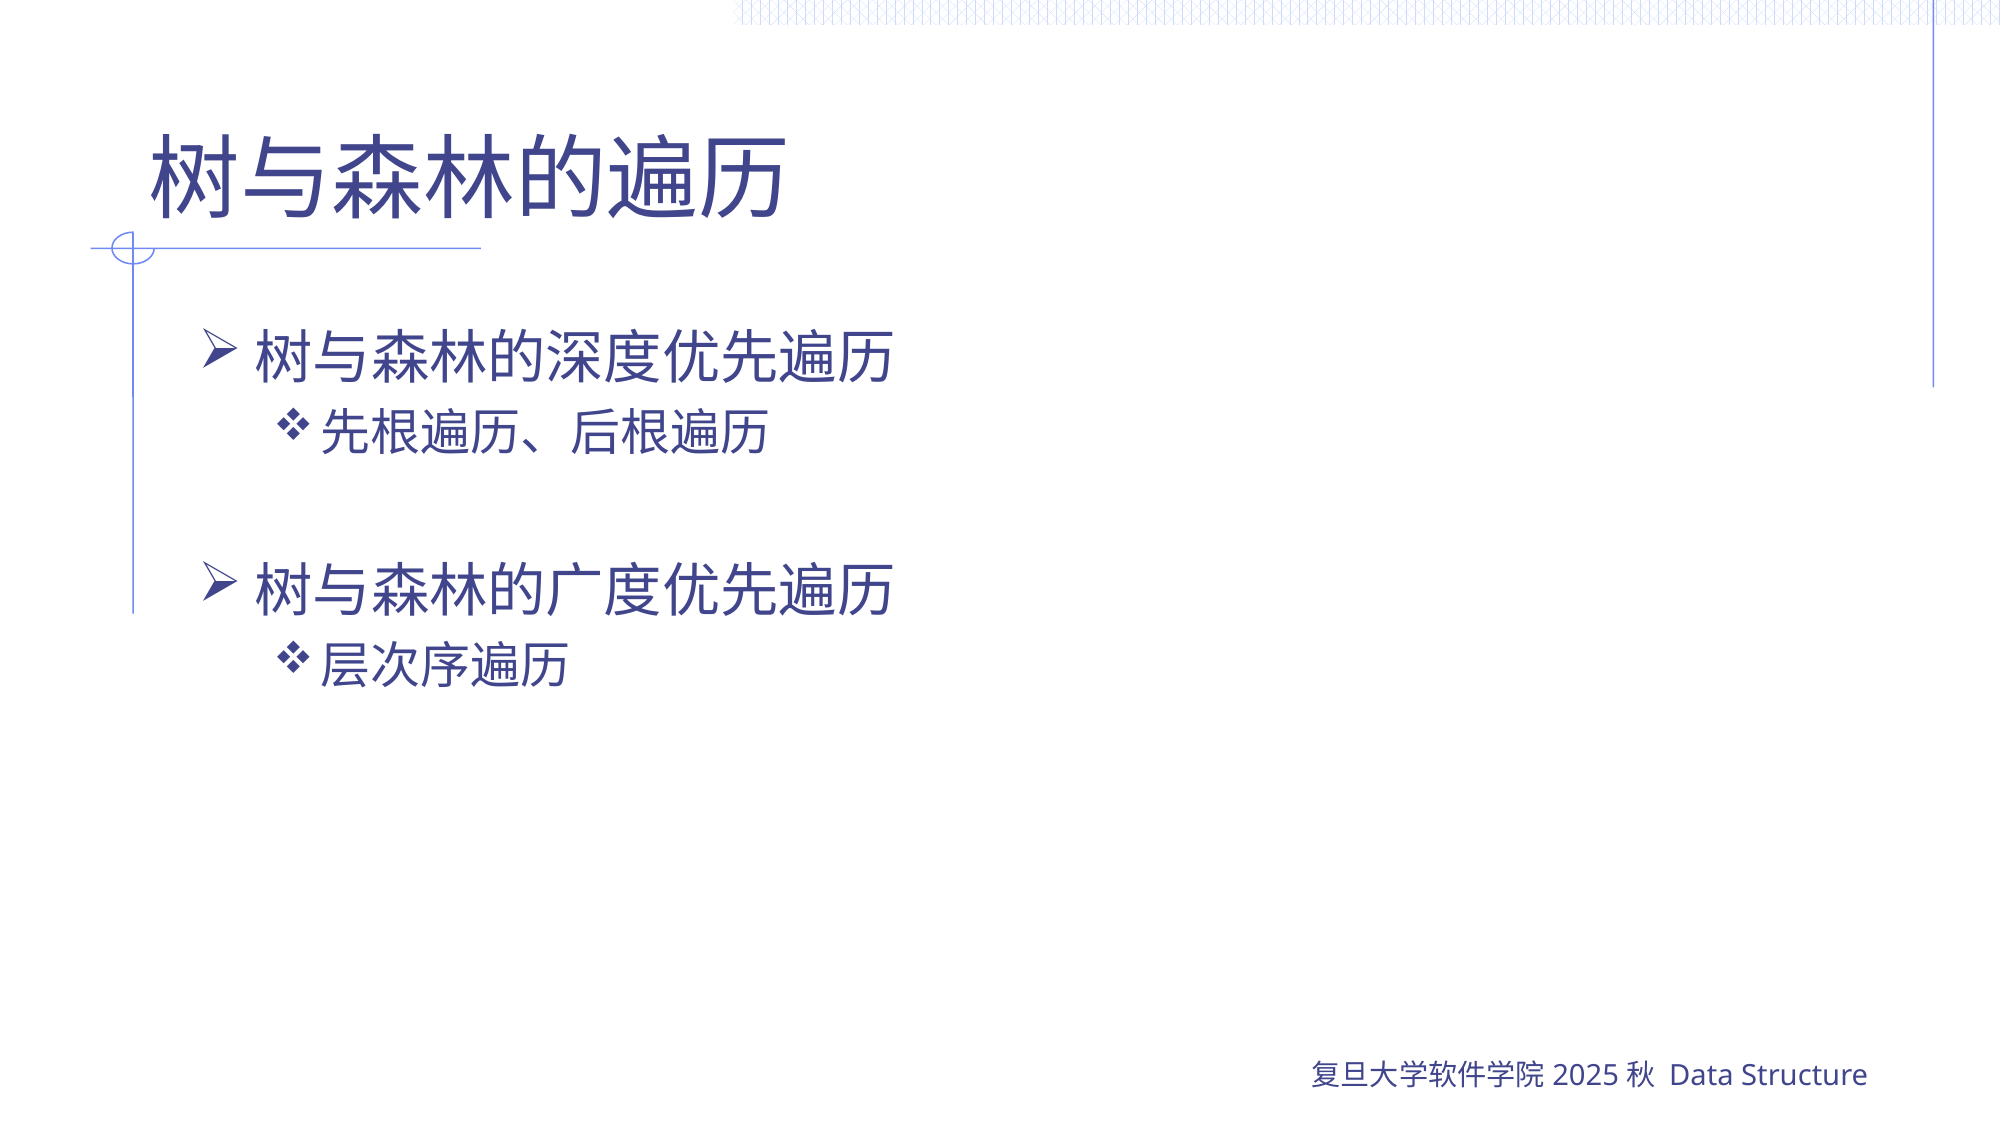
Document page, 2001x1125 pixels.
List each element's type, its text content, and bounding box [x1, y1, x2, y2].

list 树与森林的深度优先遍历 先根遍历、后根遍历 树与森林的广度优先遍历 层次序遍历 [183, 312, 1884, 988]
title 树与森林的遍历 [133, 50, 1834, 238]
